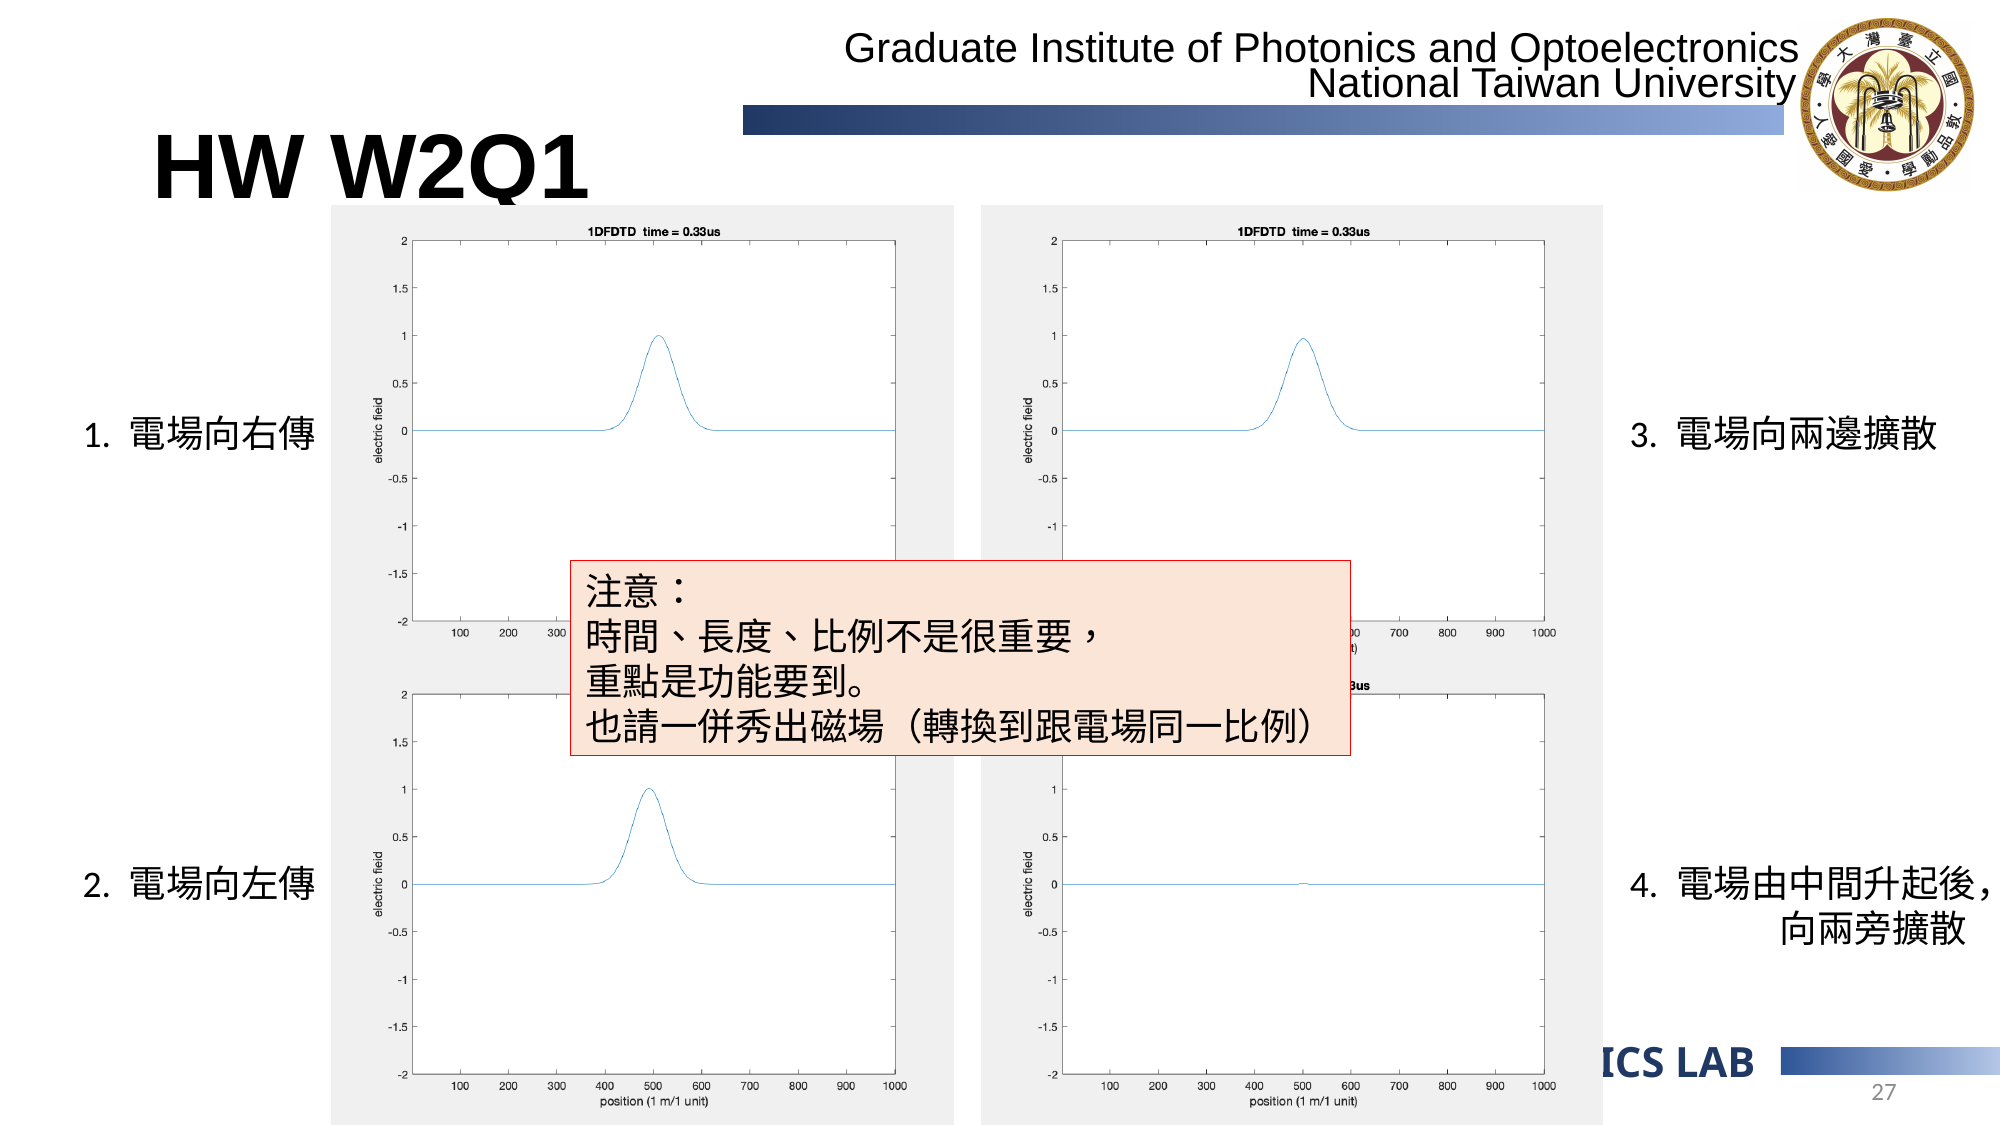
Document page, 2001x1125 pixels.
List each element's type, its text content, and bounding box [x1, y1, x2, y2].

picture [1799, 18, 1975, 192]
text_box [742, 105, 1785, 135]
text_box 1. 電場向右傳 [67, 402, 331, 463]
picture [331, 205, 954, 1125]
text_box 注意： 時間、長度、比例不是很重要， 重點是功能要到。 也請一併秀出磁場（轉換到跟電場同一比例） [954, 560, 981, 756]
title HW W2Q1 [137, 59, 1863, 278]
slide_number 27 [1603, 1060, 1912, 1121]
picture [981, 205, 1603, 1125]
text_box 2. 電場向左傳 [67, 852, 331, 913]
text_box 3. 電場向兩邊擴散 [1614, 402, 1953, 463]
text_box 4. 電場由中間升起後， 向兩旁擴散 [1615, 852, 2000, 958]
